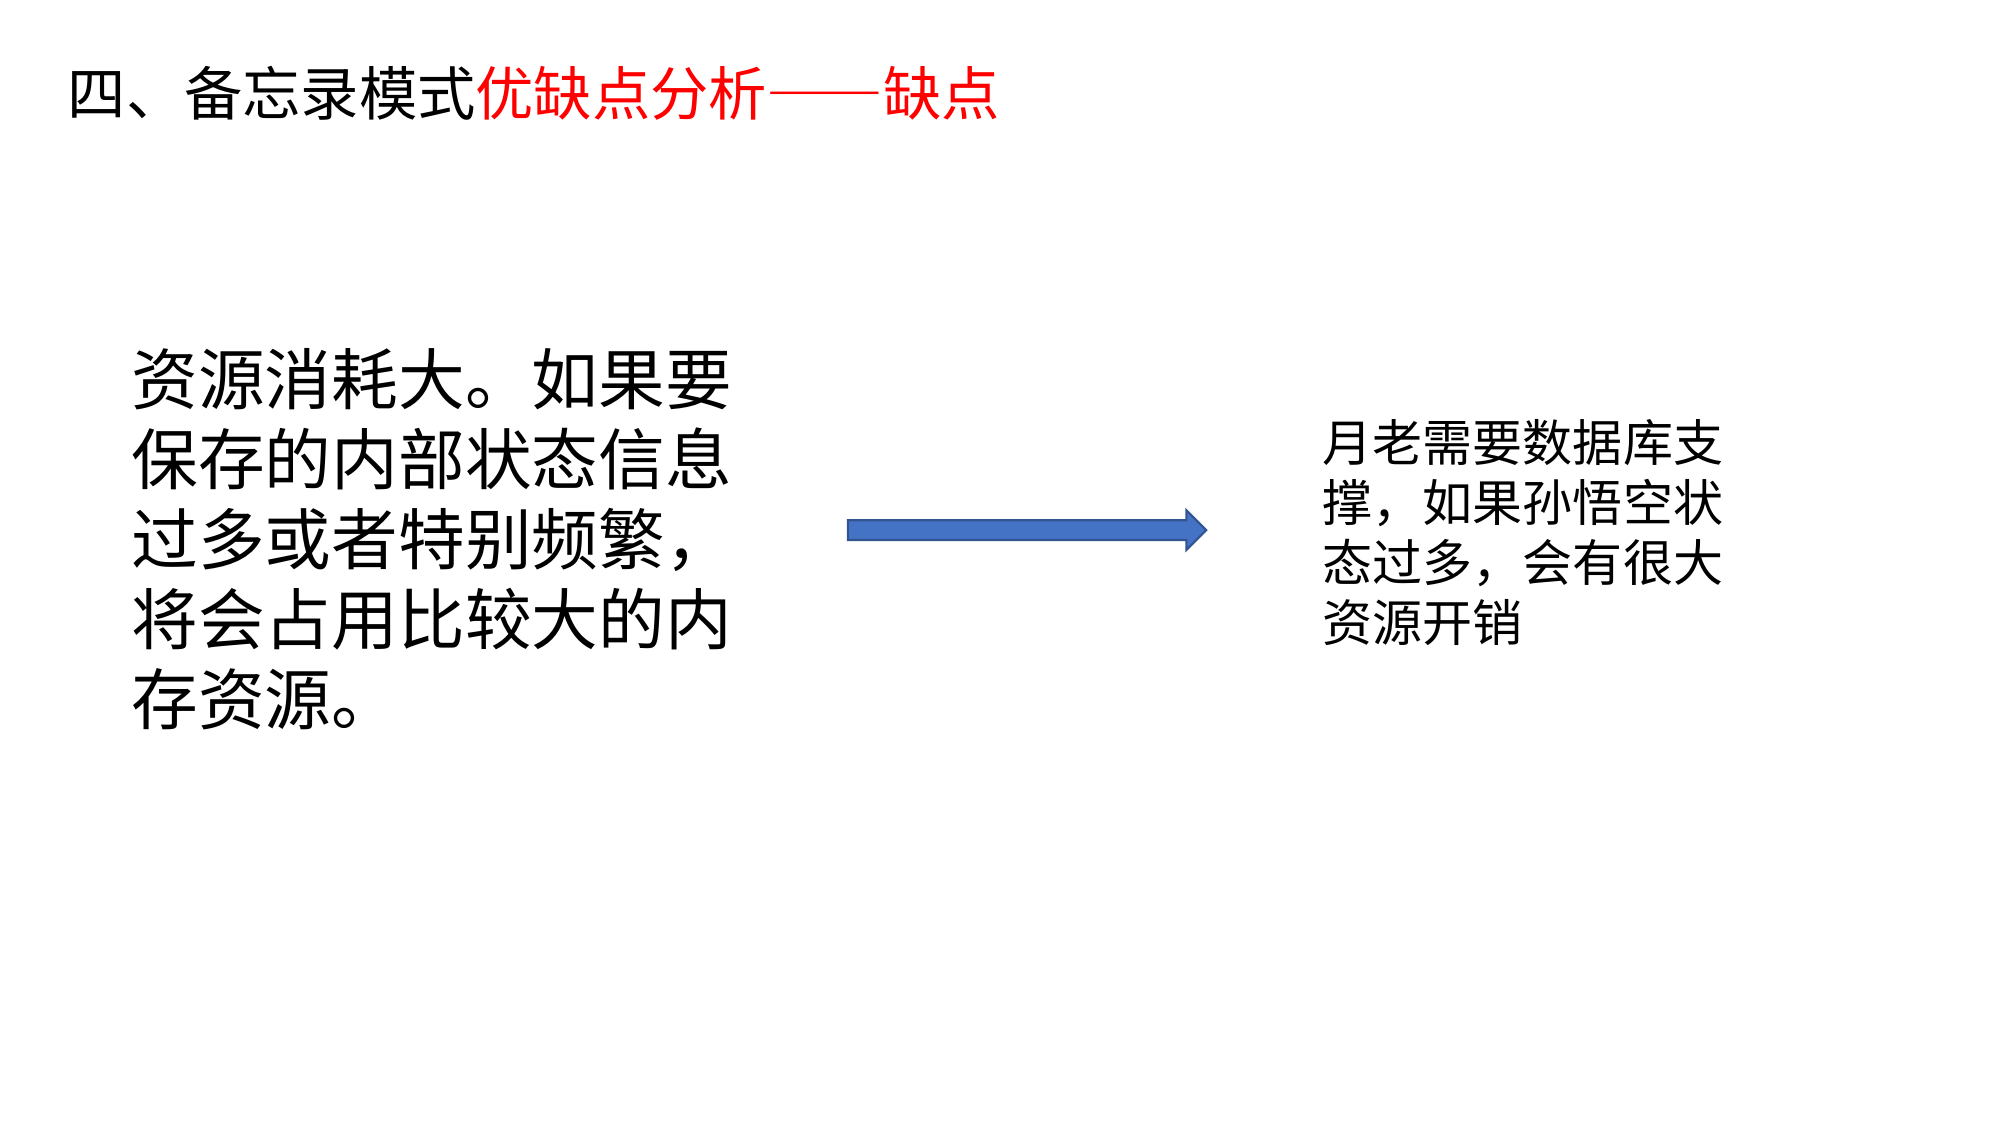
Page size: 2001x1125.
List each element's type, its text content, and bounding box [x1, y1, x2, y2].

text_box 月老需要数据库支撑，如果孙悟空状态过多，会有很大资源开销 [1308, 404, 1769, 659]
text_box 资源消耗大。如果要保存的内部状态信息过多或者特别频繁，将会占用比较大的内存资源。 [116, 330, 794, 745]
text_box [846, 507, 1208, 553]
text_box 四、备忘录模式优缺点分析——缺点 [53, 49, 1015, 135]
